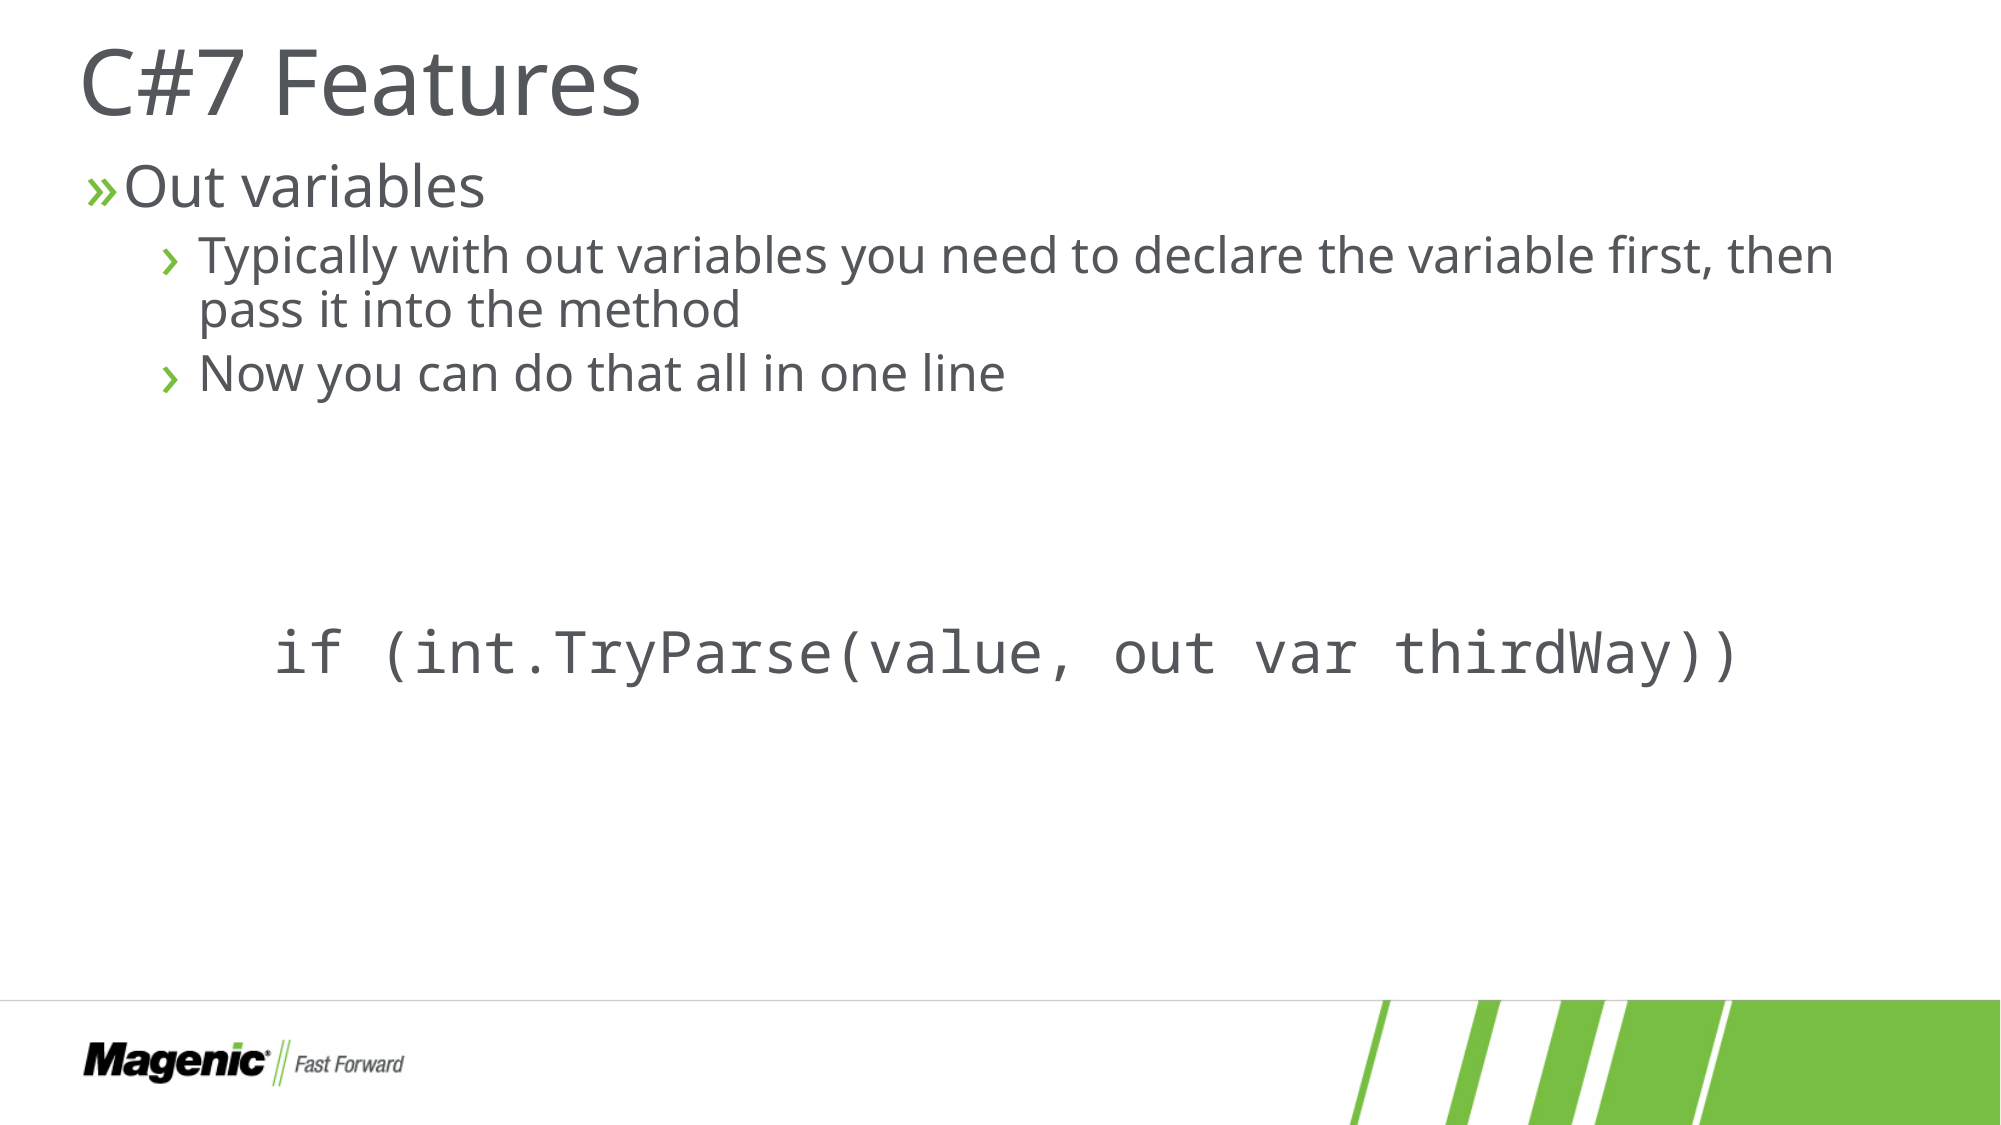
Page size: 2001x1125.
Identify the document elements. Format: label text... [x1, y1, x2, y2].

text_box if (int.TryParse(value, out var thirdWay)) [258, 608, 1759, 693]
list Out variables Typically with out variables you need to declare the variable first, then pass it into the method Now you can do that all in one line [70, 149, 1946, 939]
picture [0, 0, 2001, 1125]
title C#7 Features [63, 41, 1938, 131]
